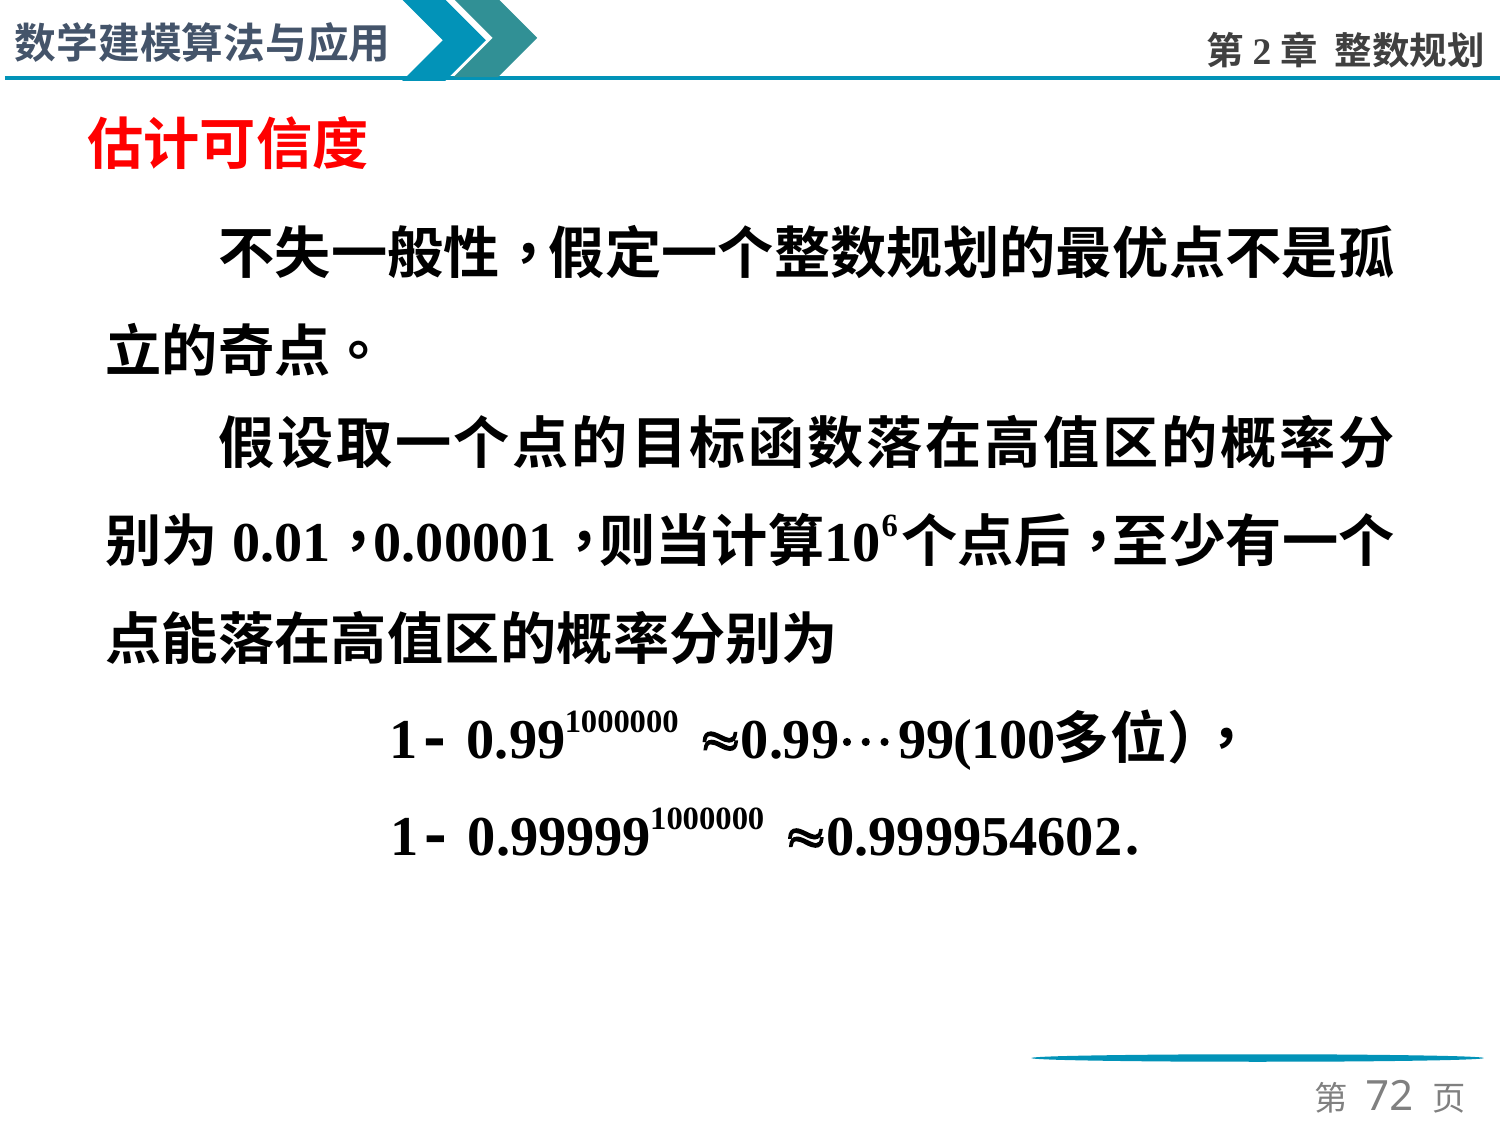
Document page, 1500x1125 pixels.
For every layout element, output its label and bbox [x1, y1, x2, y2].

text_box [105, 215, 1395, 405]
text_box [87, 101, 1377, 563]
text_box [105, 405, 1395, 912]
